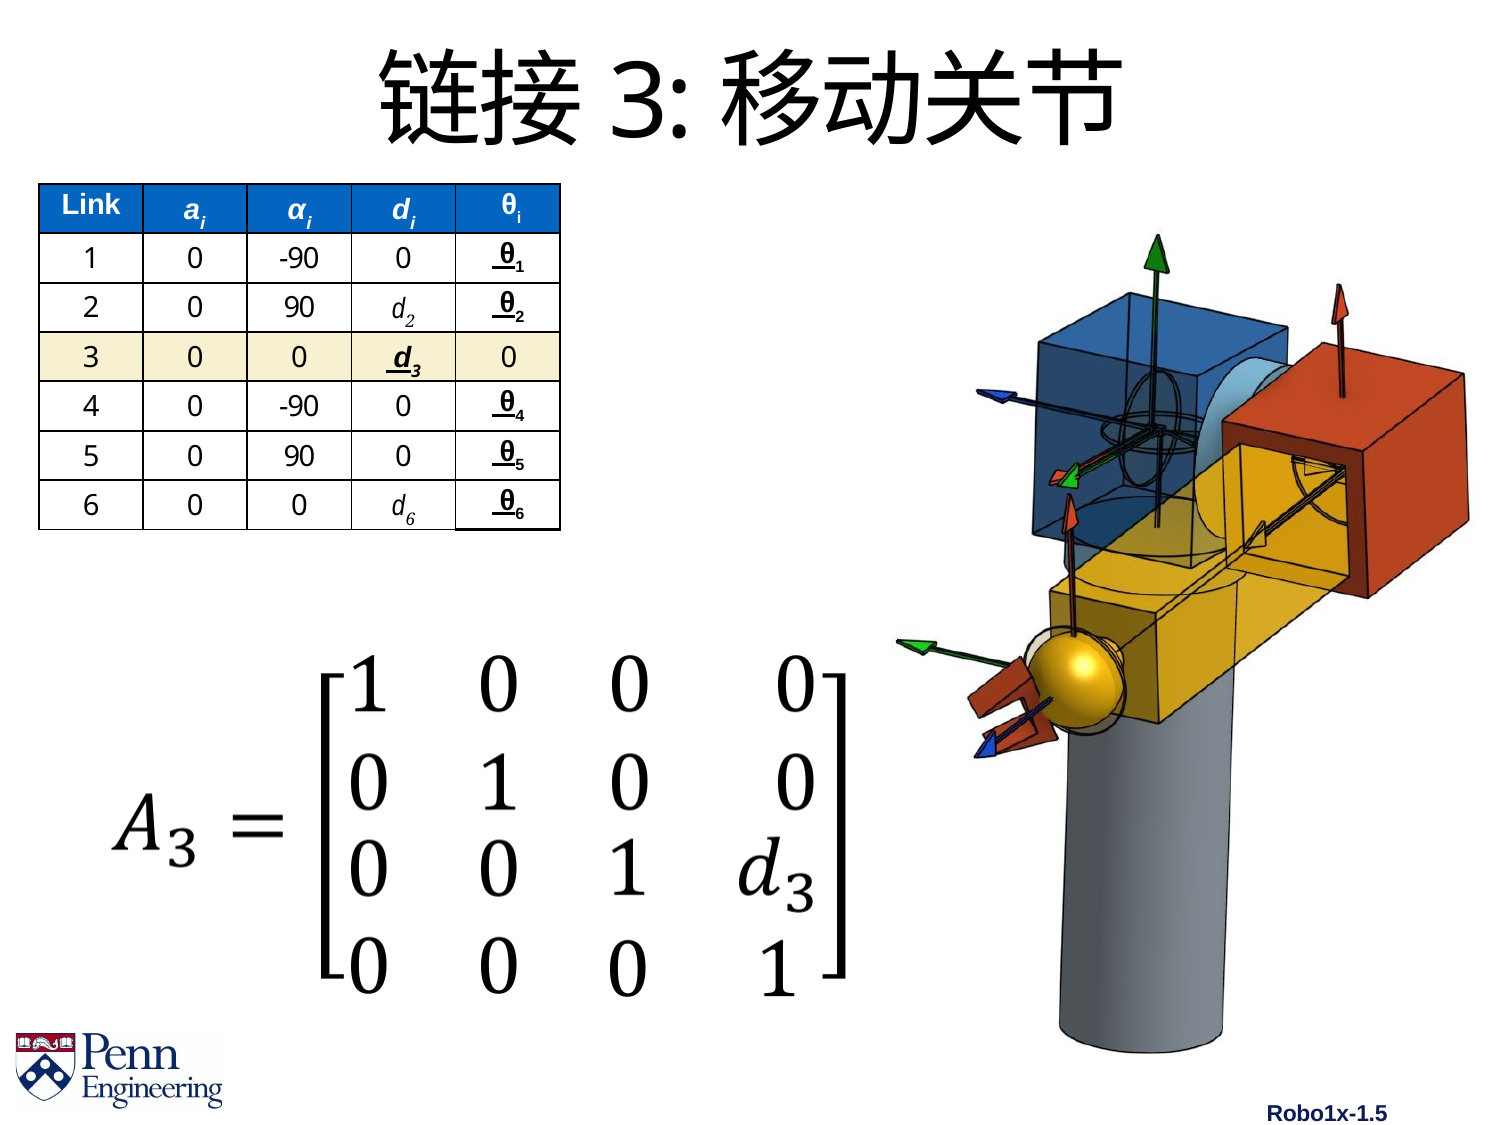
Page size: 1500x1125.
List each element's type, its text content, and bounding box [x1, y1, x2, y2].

table_cell 5 [40, 432, 142, 479]
text_box Robo1x-1.5 50 [855, 1094, 1500, 1125]
table_cell θ4 [456, 382, 559, 430]
table_header θi [456, 185, 559, 232]
table_cell -90 [248, 234, 351, 282]
table_cell 3 [40, 333, 142, 380]
table_cell 1 [40, 234, 142, 282]
table_cell 0 [248, 481, 351, 529]
table_cell 0 [248, 333, 351, 380]
table_cell 0 [144, 432, 246, 479]
table_cell d6 [352, 481, 455, 529]
table_cell θ6 [456, 481, 559, 528]
table_cell 0 [456, 333, 559, 380]
table_cell d3 [352, 333, 455, 380]
table_cell 0 [144, 382, 246, 430]
table_cell 0 [352, 234, 455, 282]
table_header αi [248, 185, 351, 232]
title 链接3:移动关节 [57, 0, 1443, 221]
table_cell 6 [40, 481, 142, 529]
table_cell 90 [248, 432, 351, 479]
table_header ai [144, 185, 246, 232]
text_box [855, 185, 1500, 1094]
table_cell 0 [144, 234, 246, 282]
table_cell θ2 [456, 284, 559, 331]
table_cell 0 [144, 481, 246, 529]
table_cell θ5 [456, 432, 559, 479]
table_cell 0 [144, 333, 246, 380]
table_cell θ1 [456, 234, 559, 282]
table_cell 4 [40, 382, 142, 430]
table_cell -90 [248, 382, 351, 430]
table_cell 0 [144, 284, 246, 331]
picture [15, 1033, 223, 1110]
table_header Link [40, 185, 142, 232]
table_cell 2 [40, 284, 142, 331]
table_cell 0 [352, 432, 455, 479]
table_cell 0 [352, 382, 455, 430]
text_box [108, 641, 882, 998]
table_cell d2 [352, 284, 455, 331]
table_header di [352, 185, 455, 232]
table_cell 90 [248, 284, 351, 331]
